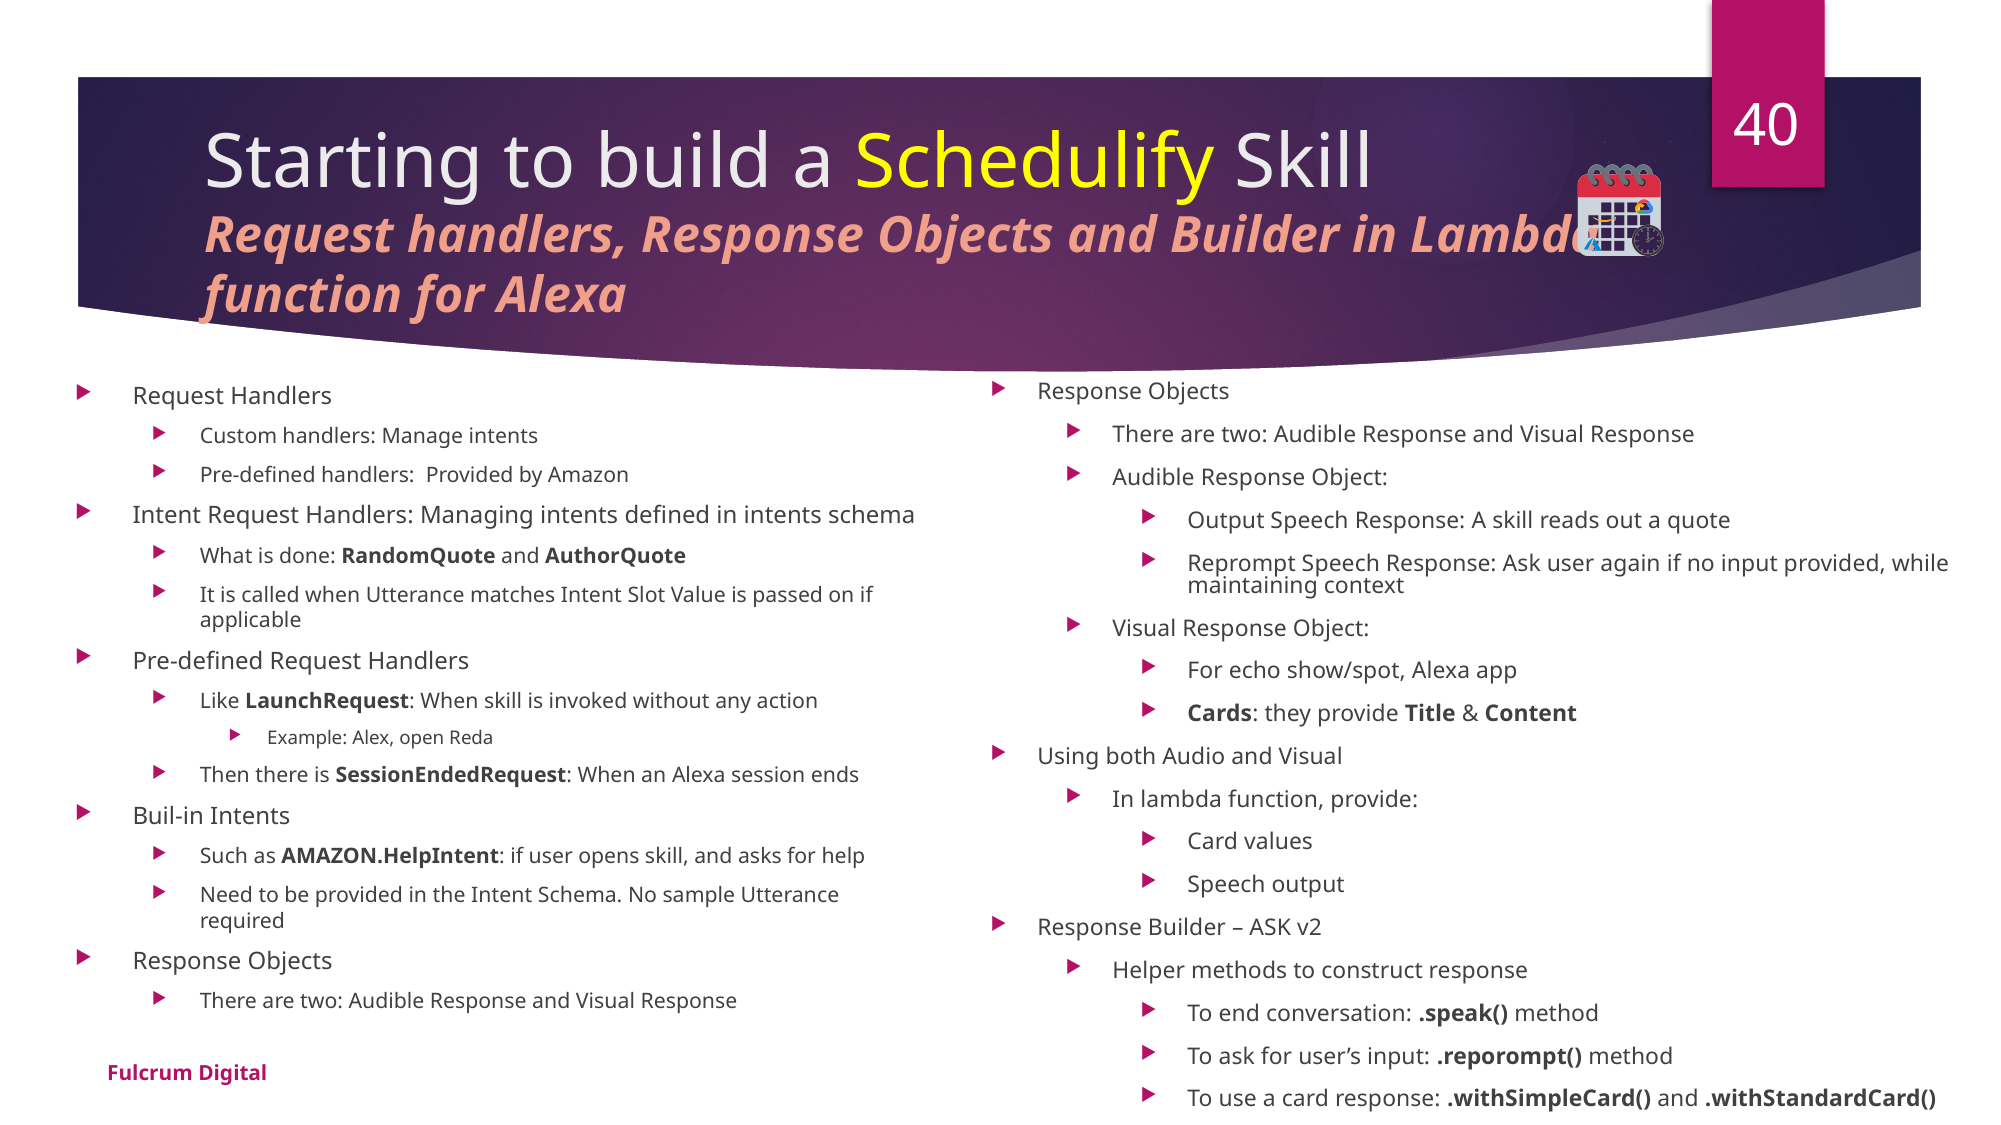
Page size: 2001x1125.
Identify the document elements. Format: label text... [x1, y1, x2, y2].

title Starting to build a Schedulify Skill Request handlers, Response Objects and Builder in Lambda function for Alexa [189, 159, 1627, 276]
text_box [1548, 121, 1699, 257]
list Request Handlers Custom handlers: Manage intents Pre-defined handlers: Provided by Amazon Intent Request Handlers: Managing intents defined in intents schema What is done: RandomQuote and AuthorQuote It is called when Utterance matches Intent Slot Value is passed on if applicable Pre-defined Request Handlers Like LaunchRequest: When skill is invoked without any action Example: Alex, open Reda Then there is SessionEndedRequest: When an Alexa session ends Buil-in Intents Such as AMAZON.HelpIntent: if user opens skill, and asks for help Need to be provided in the Intent Schema. No sample Utterance required Response Objects There are two: Audible Response and Visual Response [60, 372, 946, 1030]
footer Fulcrum Digital [92, 1048, 726, 1099]
slide_number 40 [1698, 48, 1836, 175]
text_box Response Objects There are two: Audible Response and Visual Response Audible Response Object: Output Speech Response: A skill reads out a quote Reprompt Speech Response: Ask user again if no input provided, while maintaining context Visual Response Object: For echo show/spot, Alexa app Cards: they provide Title & Content Using both Audio and Visual In lambda function, provide: Card values Speech output Response Builder – ASK v2 Helper methods to construct response To end conversation: .speak() method To ask for user’s input: .reporompt() method To use a card response: .withSimpleCard() and .withStandardCard() [975, 375, 1986, 1119]
